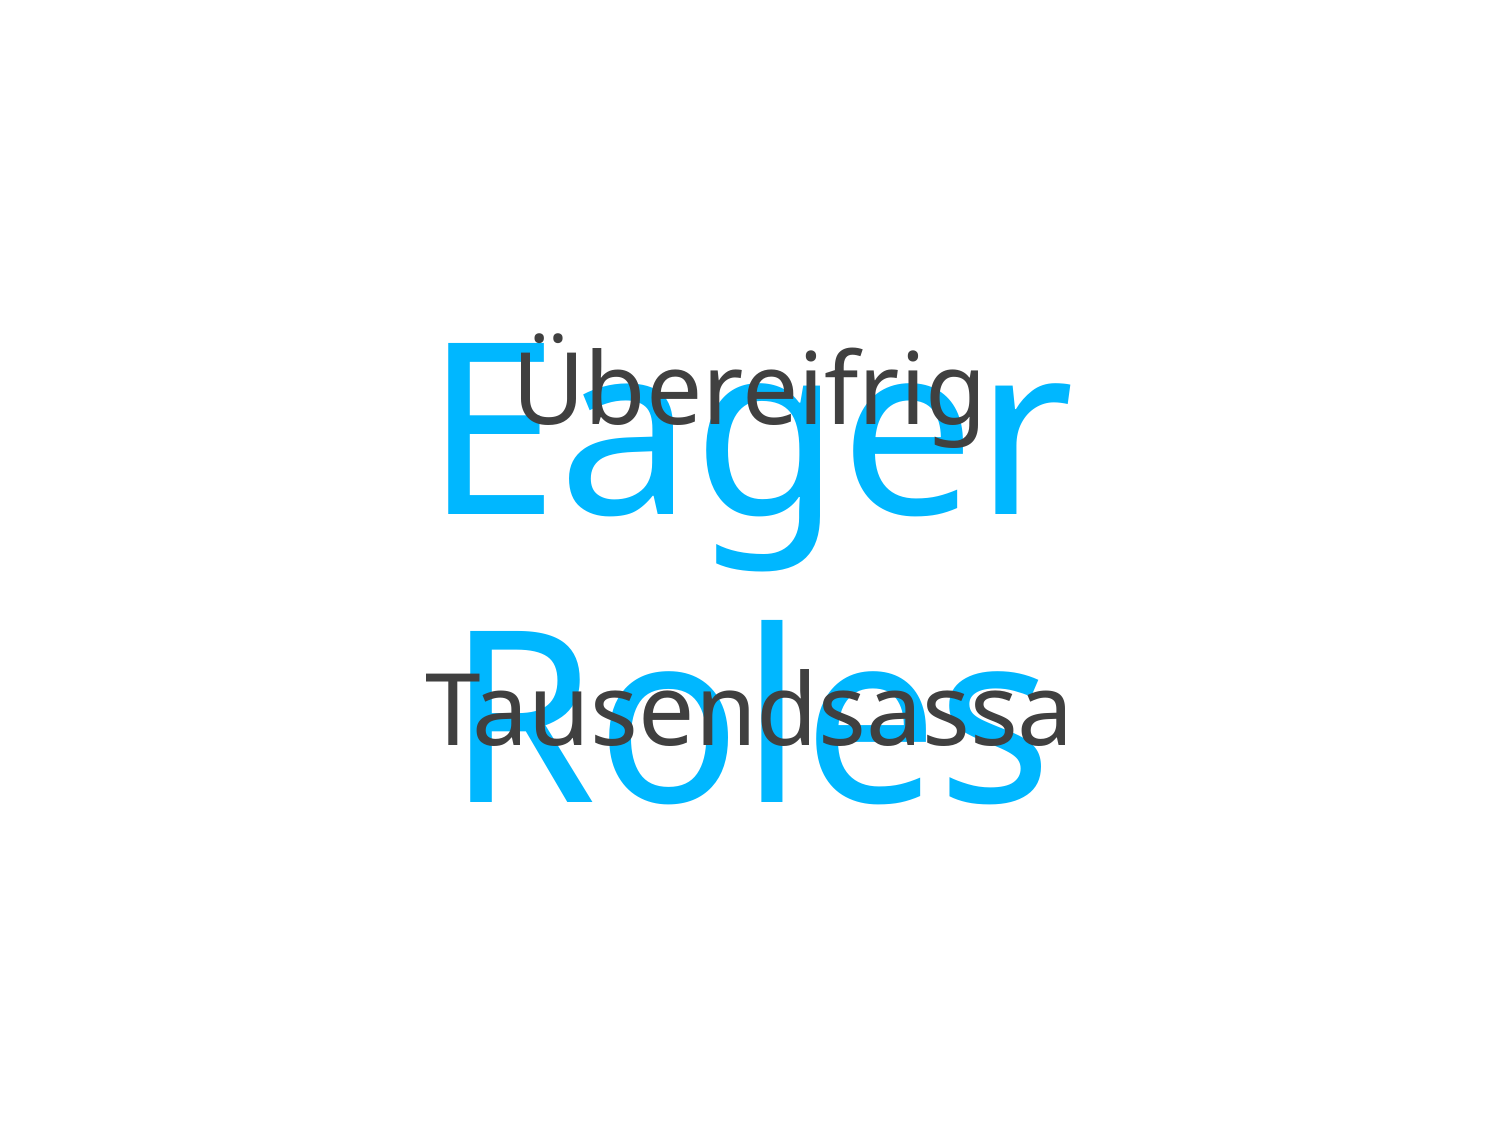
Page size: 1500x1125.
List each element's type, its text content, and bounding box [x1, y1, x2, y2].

title Eager Roles [159, 445, 1341, 645]
list Tausendsassa [159, 645, 1341, 799]
list Übereifrig [159, 326, 1341, 445]
